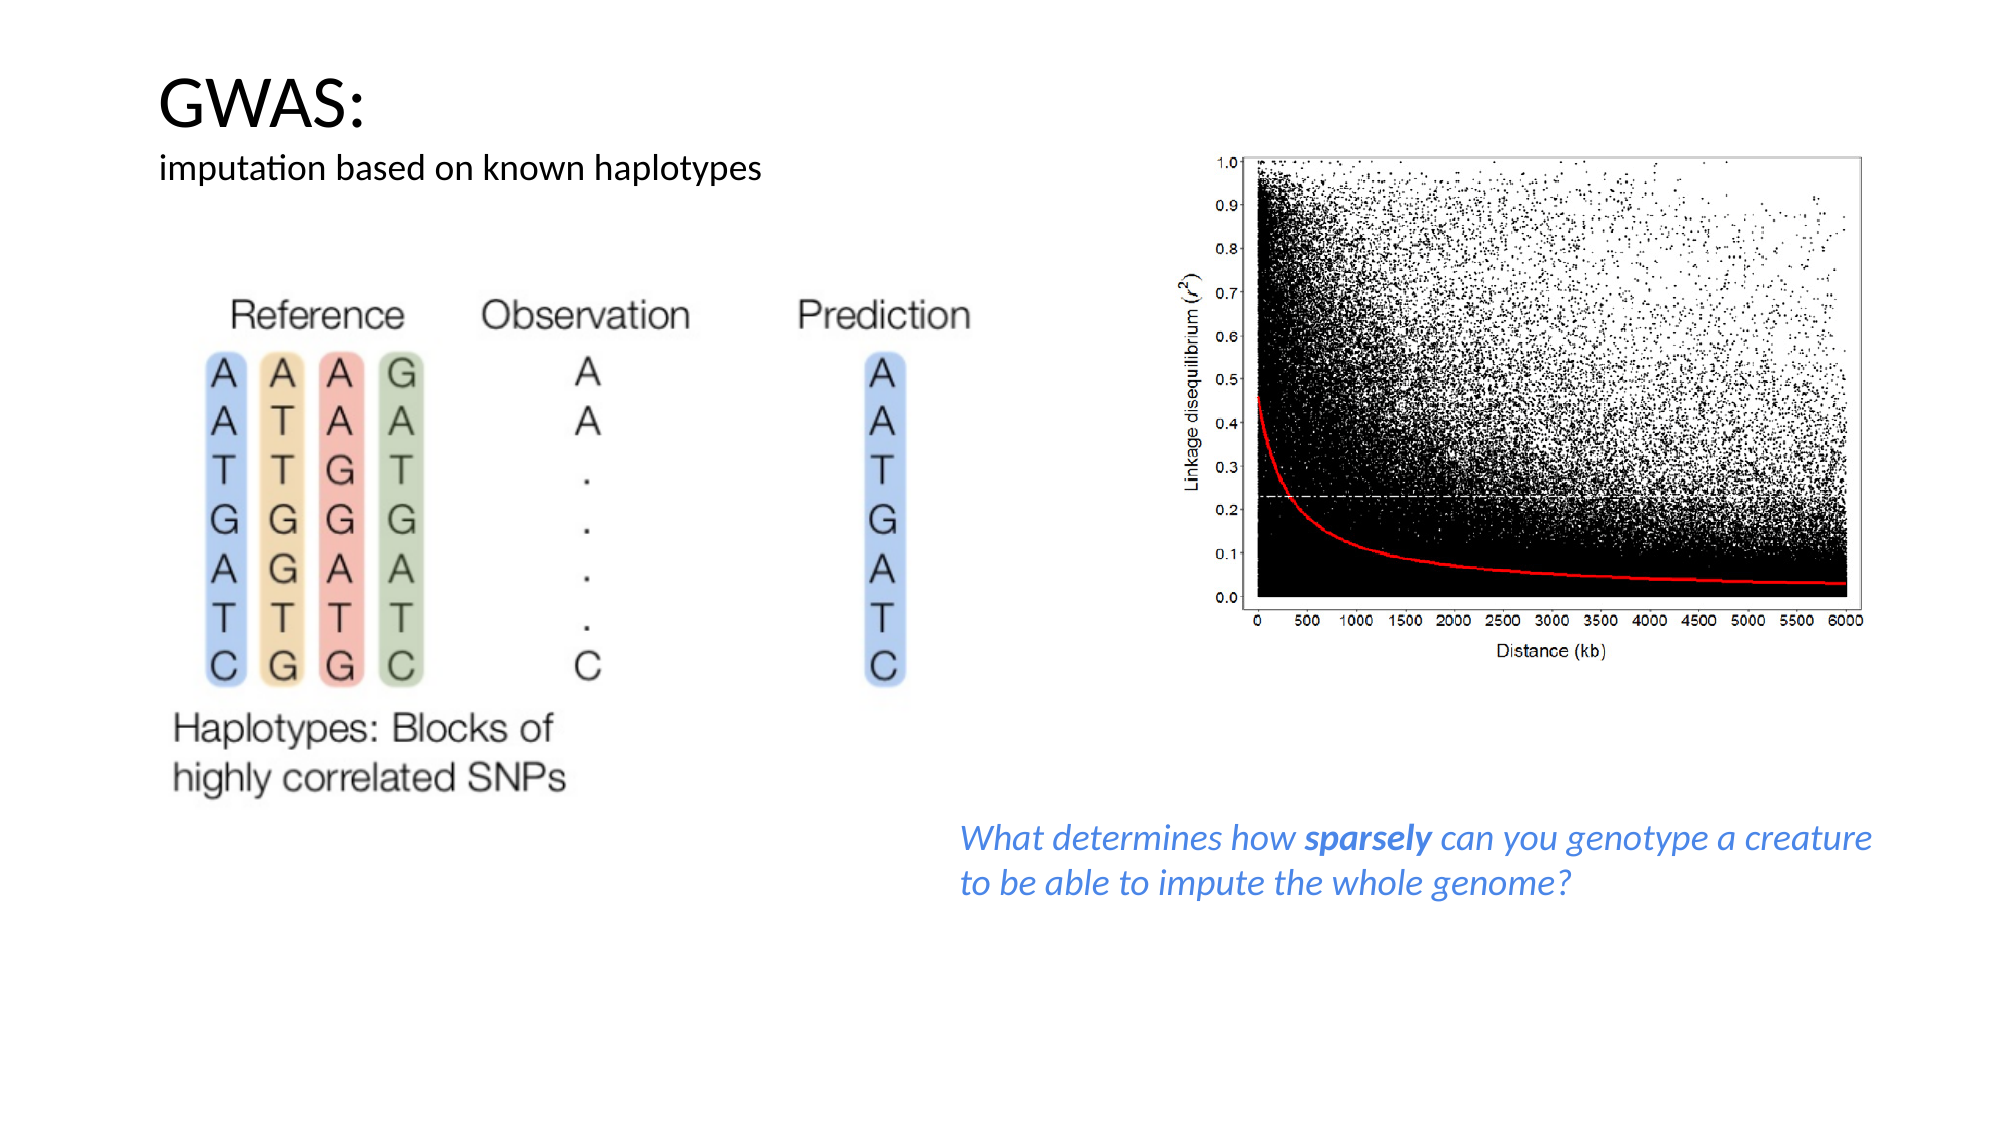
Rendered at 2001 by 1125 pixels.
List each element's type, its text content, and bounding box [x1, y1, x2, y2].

text_box What determines how sparsely can you genotype a creature to be able to impute the whole genome? [944, 797, 1893, 954]
picture [1175, 151, 1866, 662]
text_box GWAS: imputation based on known haplotypes [144, 45, 1820, 152]
picture [143, 279, 1004, 815]
